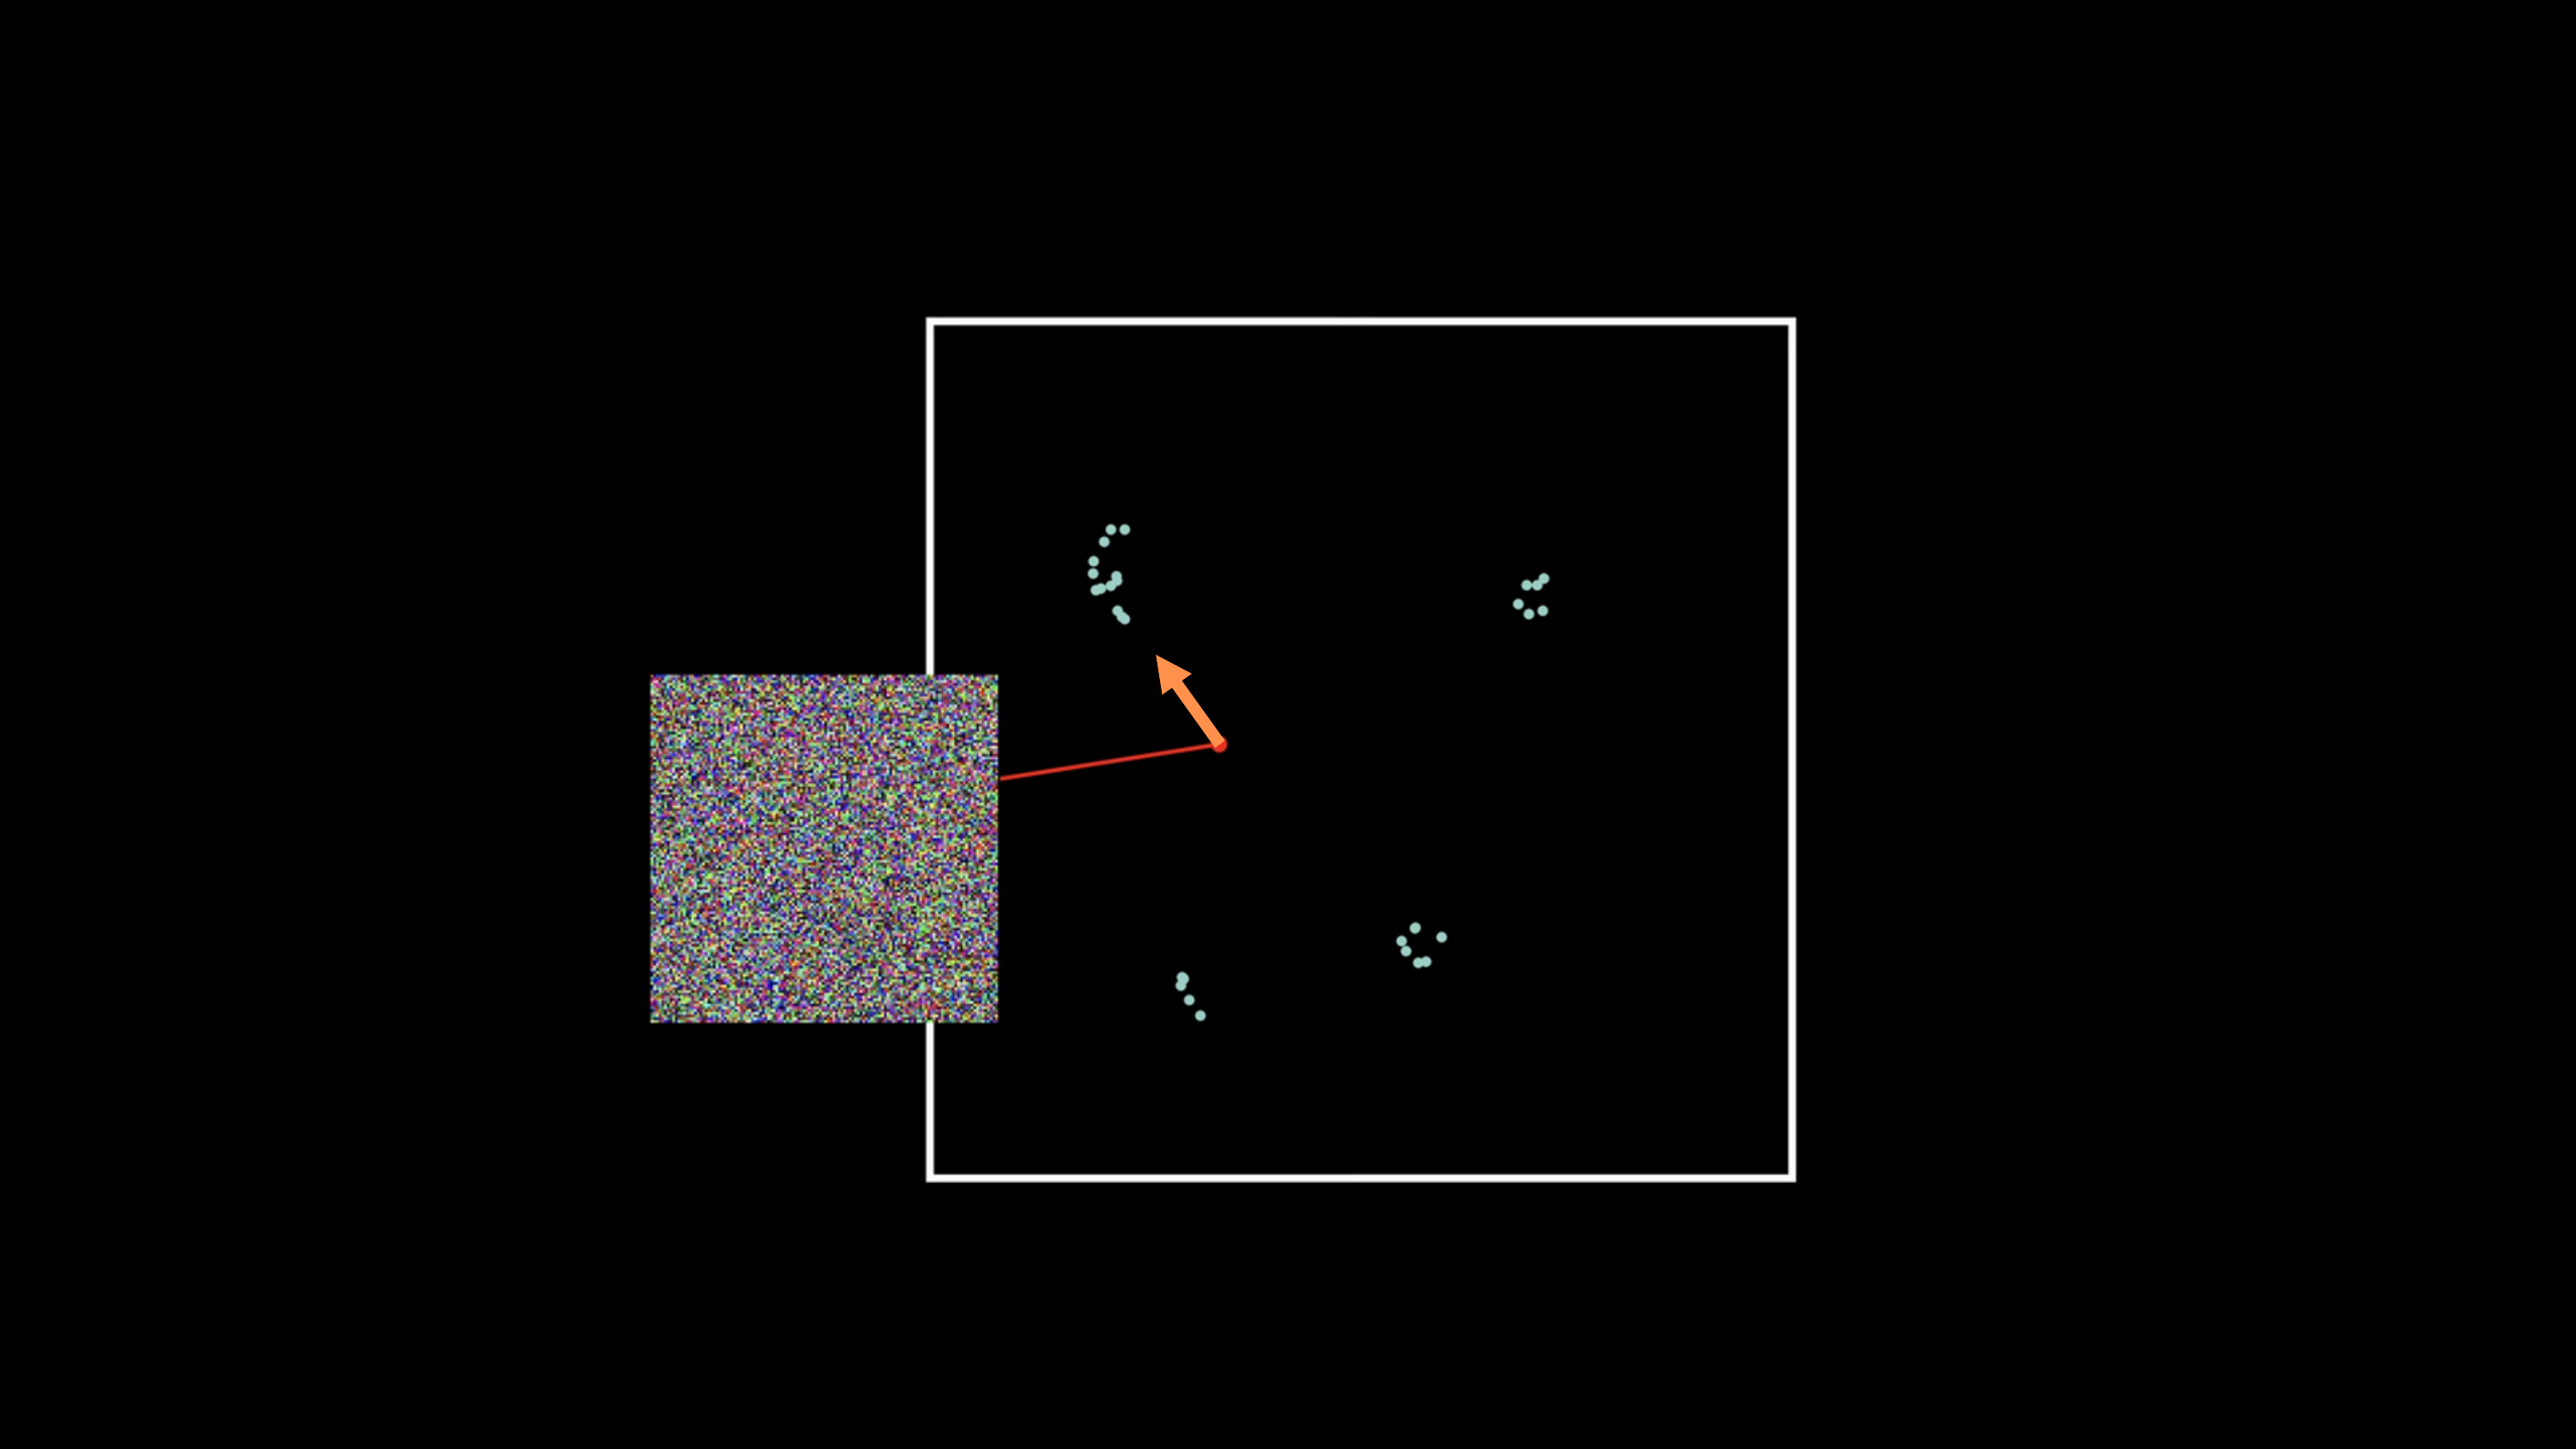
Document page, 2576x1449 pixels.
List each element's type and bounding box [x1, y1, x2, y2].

text_box [552, 256, 2067, 1236]
text_box [531, 234, 2045, 1215]
text_box [1155, 654, 1220, 745]
